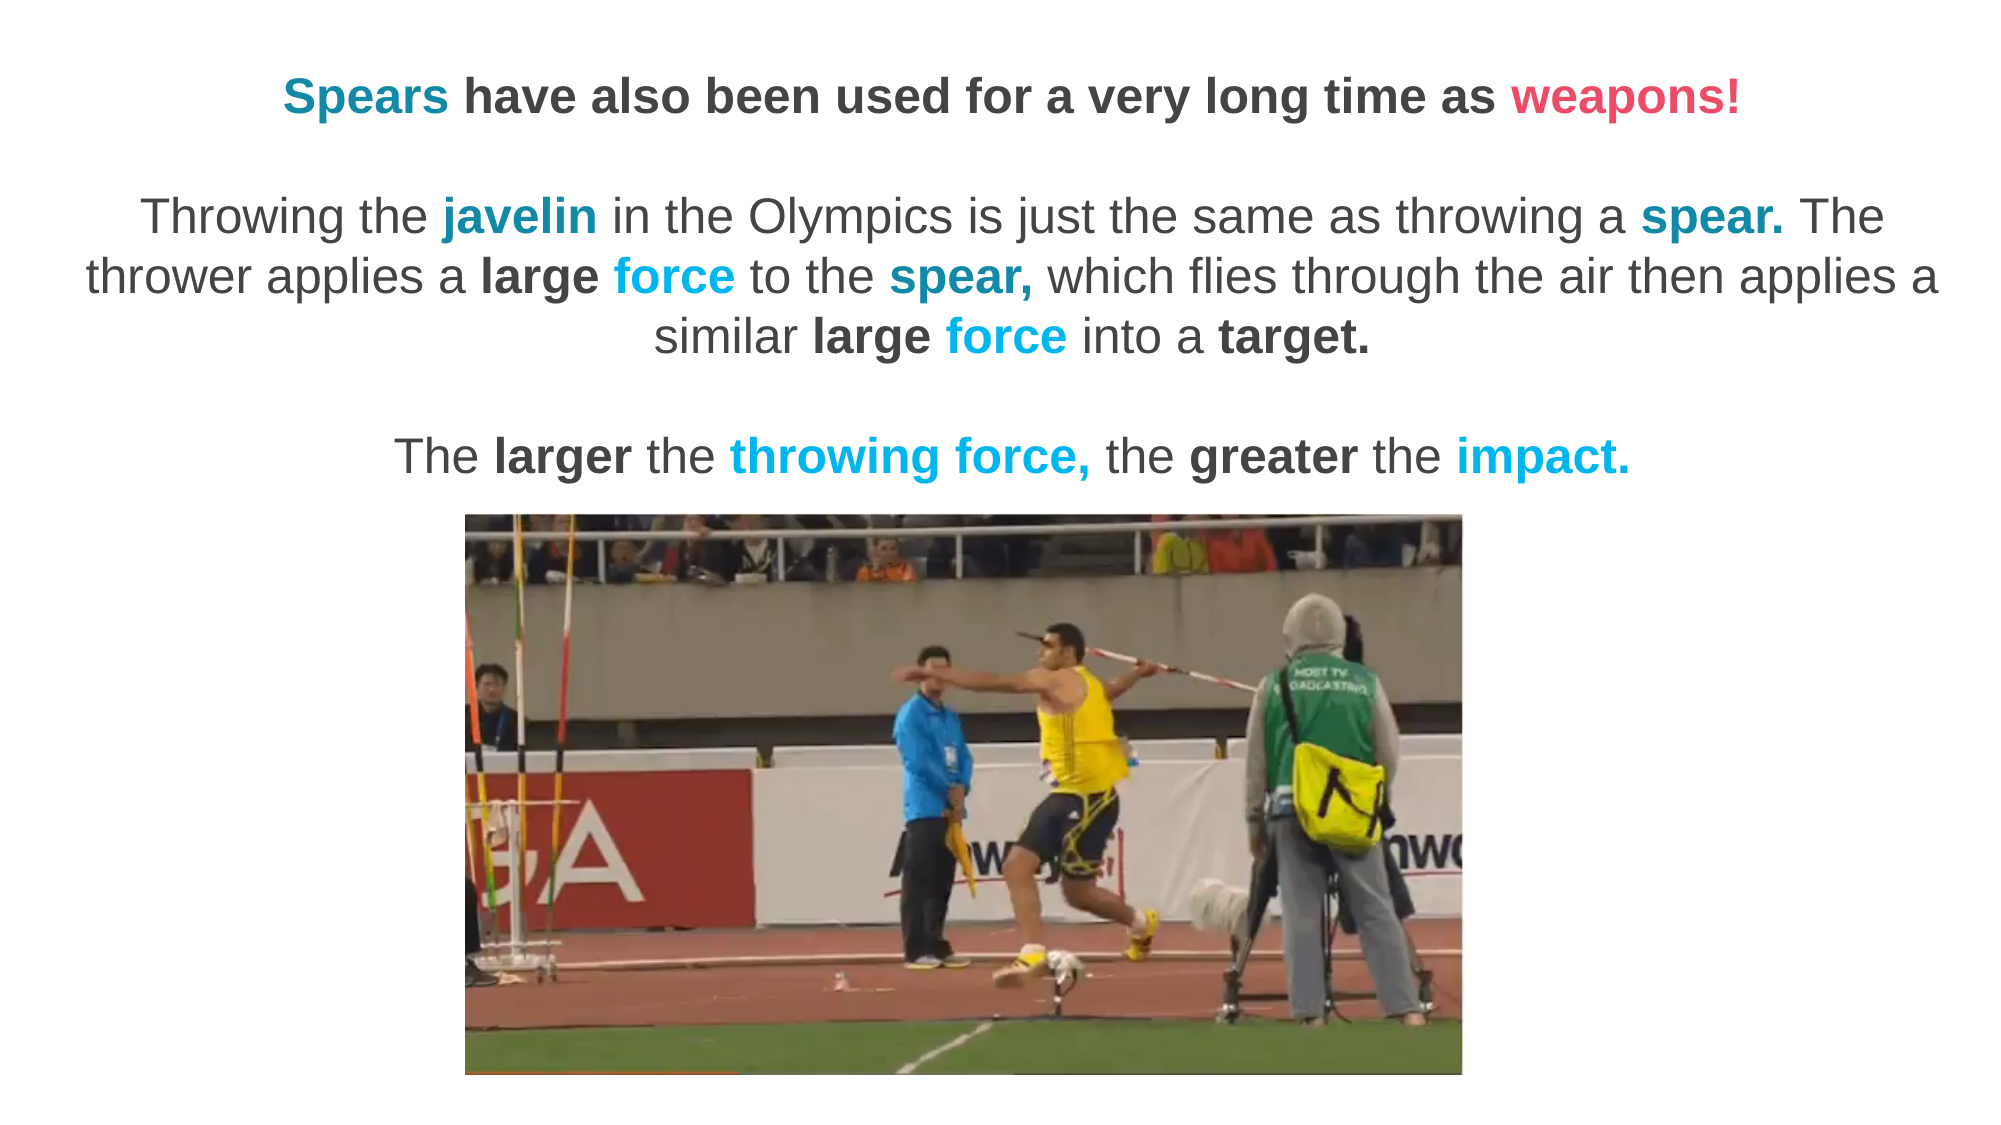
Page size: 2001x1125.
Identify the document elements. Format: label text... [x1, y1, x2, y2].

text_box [464, 512, 1465, 1075]
text_box Spears have also been used for a very long time as weapons! Throwing the javelin in the Olympics is just the same as throwing a spear. The thrower applies a large force to the spear, which flies through the air then applies a similar large force into a target. The larger the throwing force, the greater the impact. [62, 56, 1963, 492]
